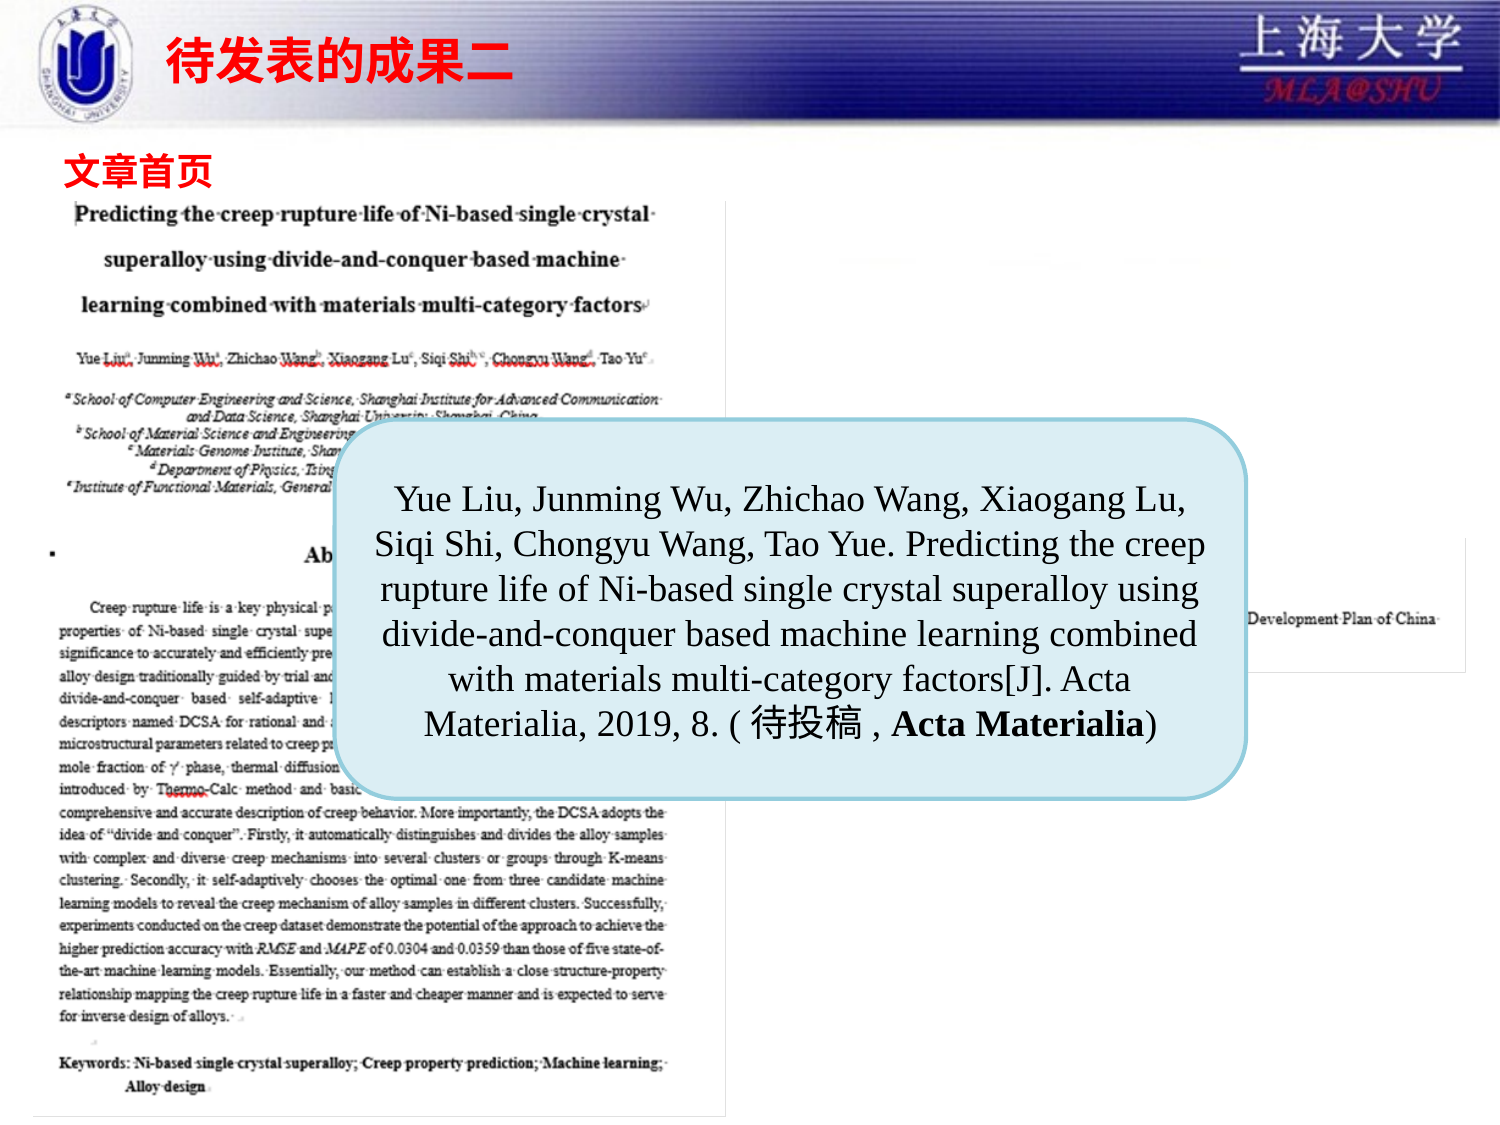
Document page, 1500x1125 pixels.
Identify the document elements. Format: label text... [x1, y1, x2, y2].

text_box Yue Liu, Junming Wu, Zhichao Wang, Xiaogang Lu, Siqi Shi, Chongyu Wang, Tao Yue. Predicting the creep rupture life of Ni-based single crystal superalloy using divide-and-conquer based machine learning combined with materials multi-category factors[J]. Acta Materialia, 2019, 8. (待投稿, Acta Materialia) [731, 417, 1249, 801]
title 待发表的成果二 [150, 4, 1500, 115]
picture [0, 0, 1500, 1125]
text_box 文章首页 [2, 140, 275, 201]
